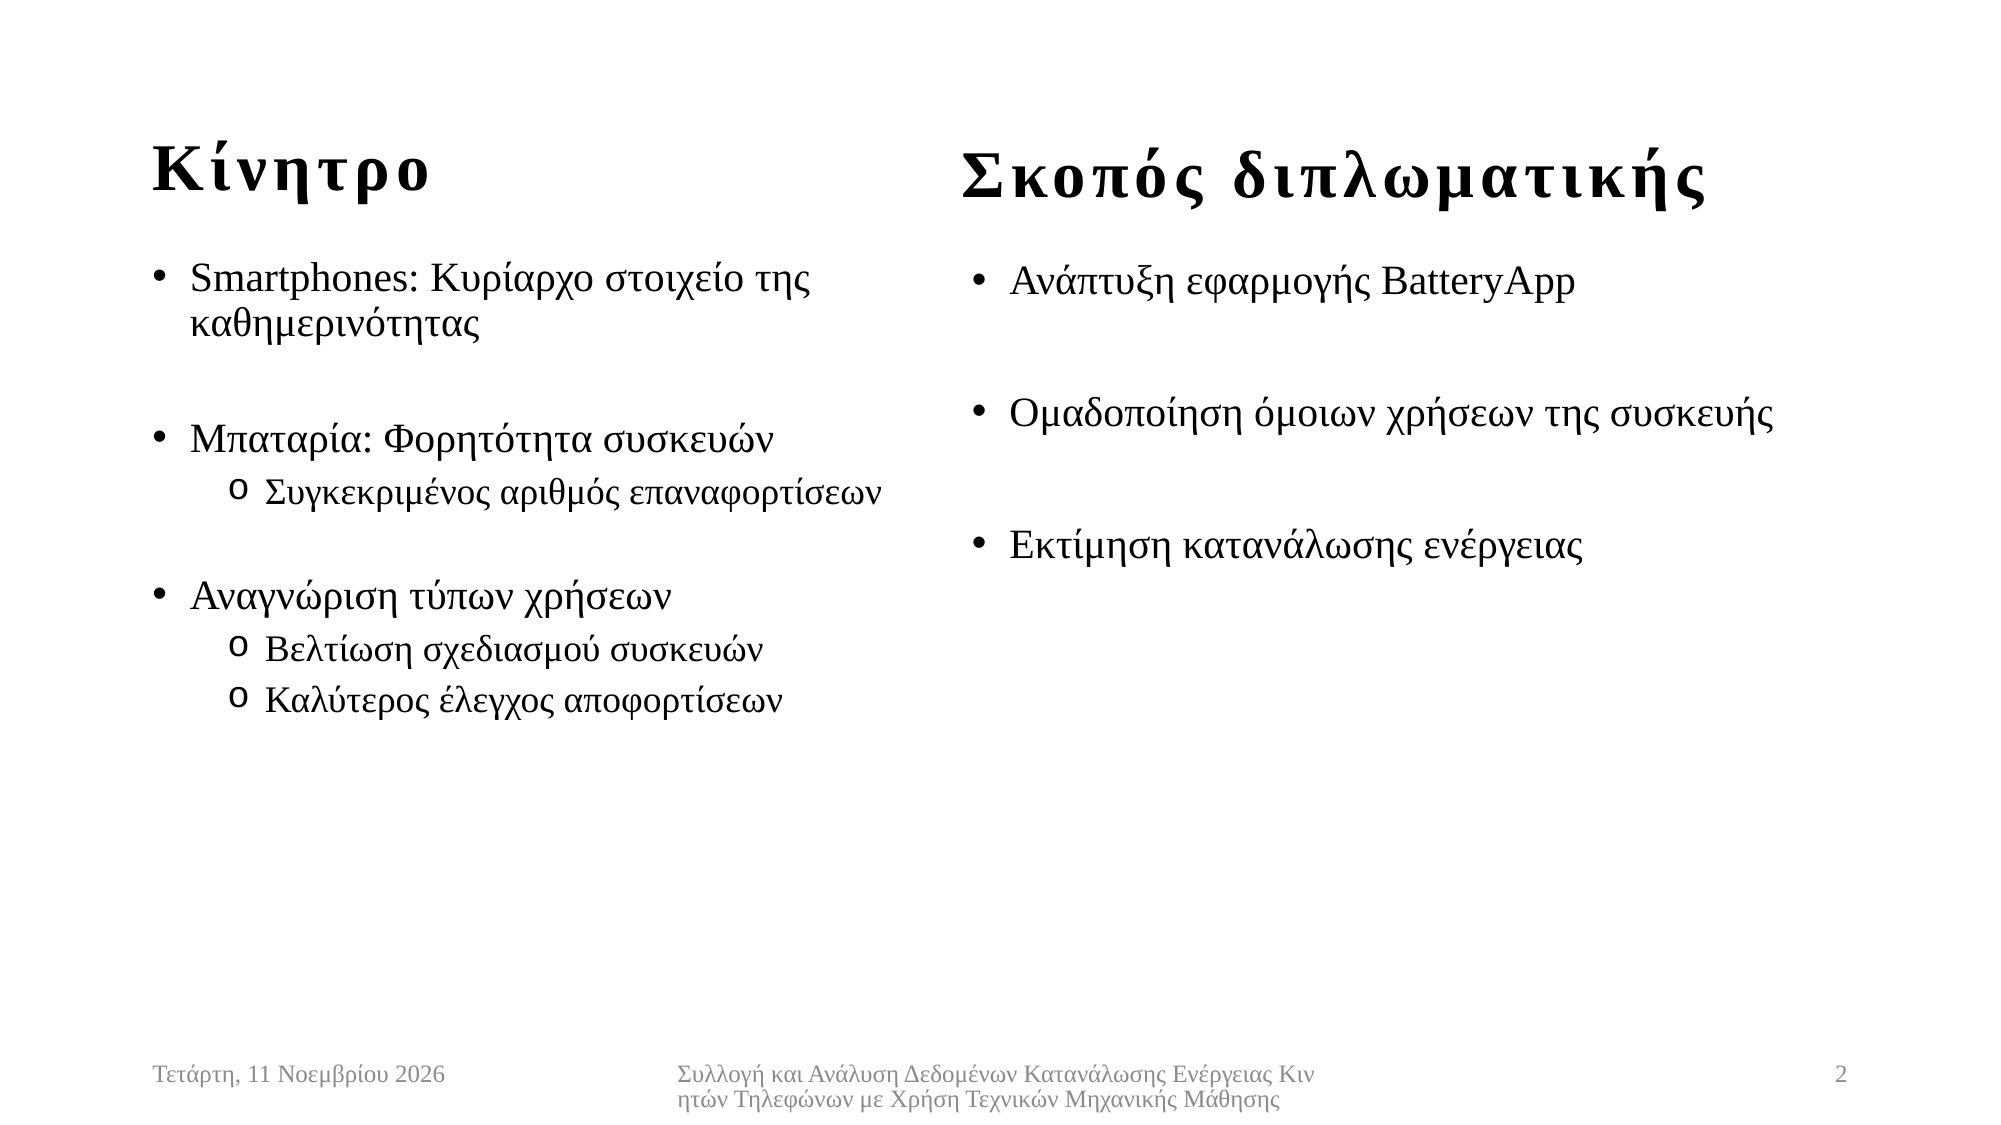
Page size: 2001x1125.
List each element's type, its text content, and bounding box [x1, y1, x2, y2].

title Κίνητρο [137, 59, 1863, 278]
list Smartphones: Κυρίαρχο στοιχείο της καθημερινότητας Μπαταρία: Φορητότητα συσκευών Συγκεκριμένος αριθμός επαναφορτίσεων Αναγνώριση τύπων χρήσεων Βελτίωση σχεδιασμού συσκευών Καλύτερος έλεγχος αποφορτίσεων [137, 224, 947, 752]
slide_number Παρασκευή, 30 Οκτωβρίου 2020 [137, 1042, 588, 1103]
slide_number 2 [1412, 1042, 1863, 1103]
text_box Ανάπτυξη εφαρμογής BatteryApp Ομαδοποίηση όμοιων χρήσεων της συσκευής Εκτίμηση κατανάλωσης ενέργειας [956, 224, 1799, 602]
text_box Σκοπός διπλωματικής [946, 66, 1736, 285]
footer Συλλογή και Ανάλυση Δεδομένων Κατανάλωσης Ενέργειας Κινητών Τηλεφώνων με Χρήση Τεχνικών Μηχανικής Μάθησης [662, 1042, 1338, 1103]
